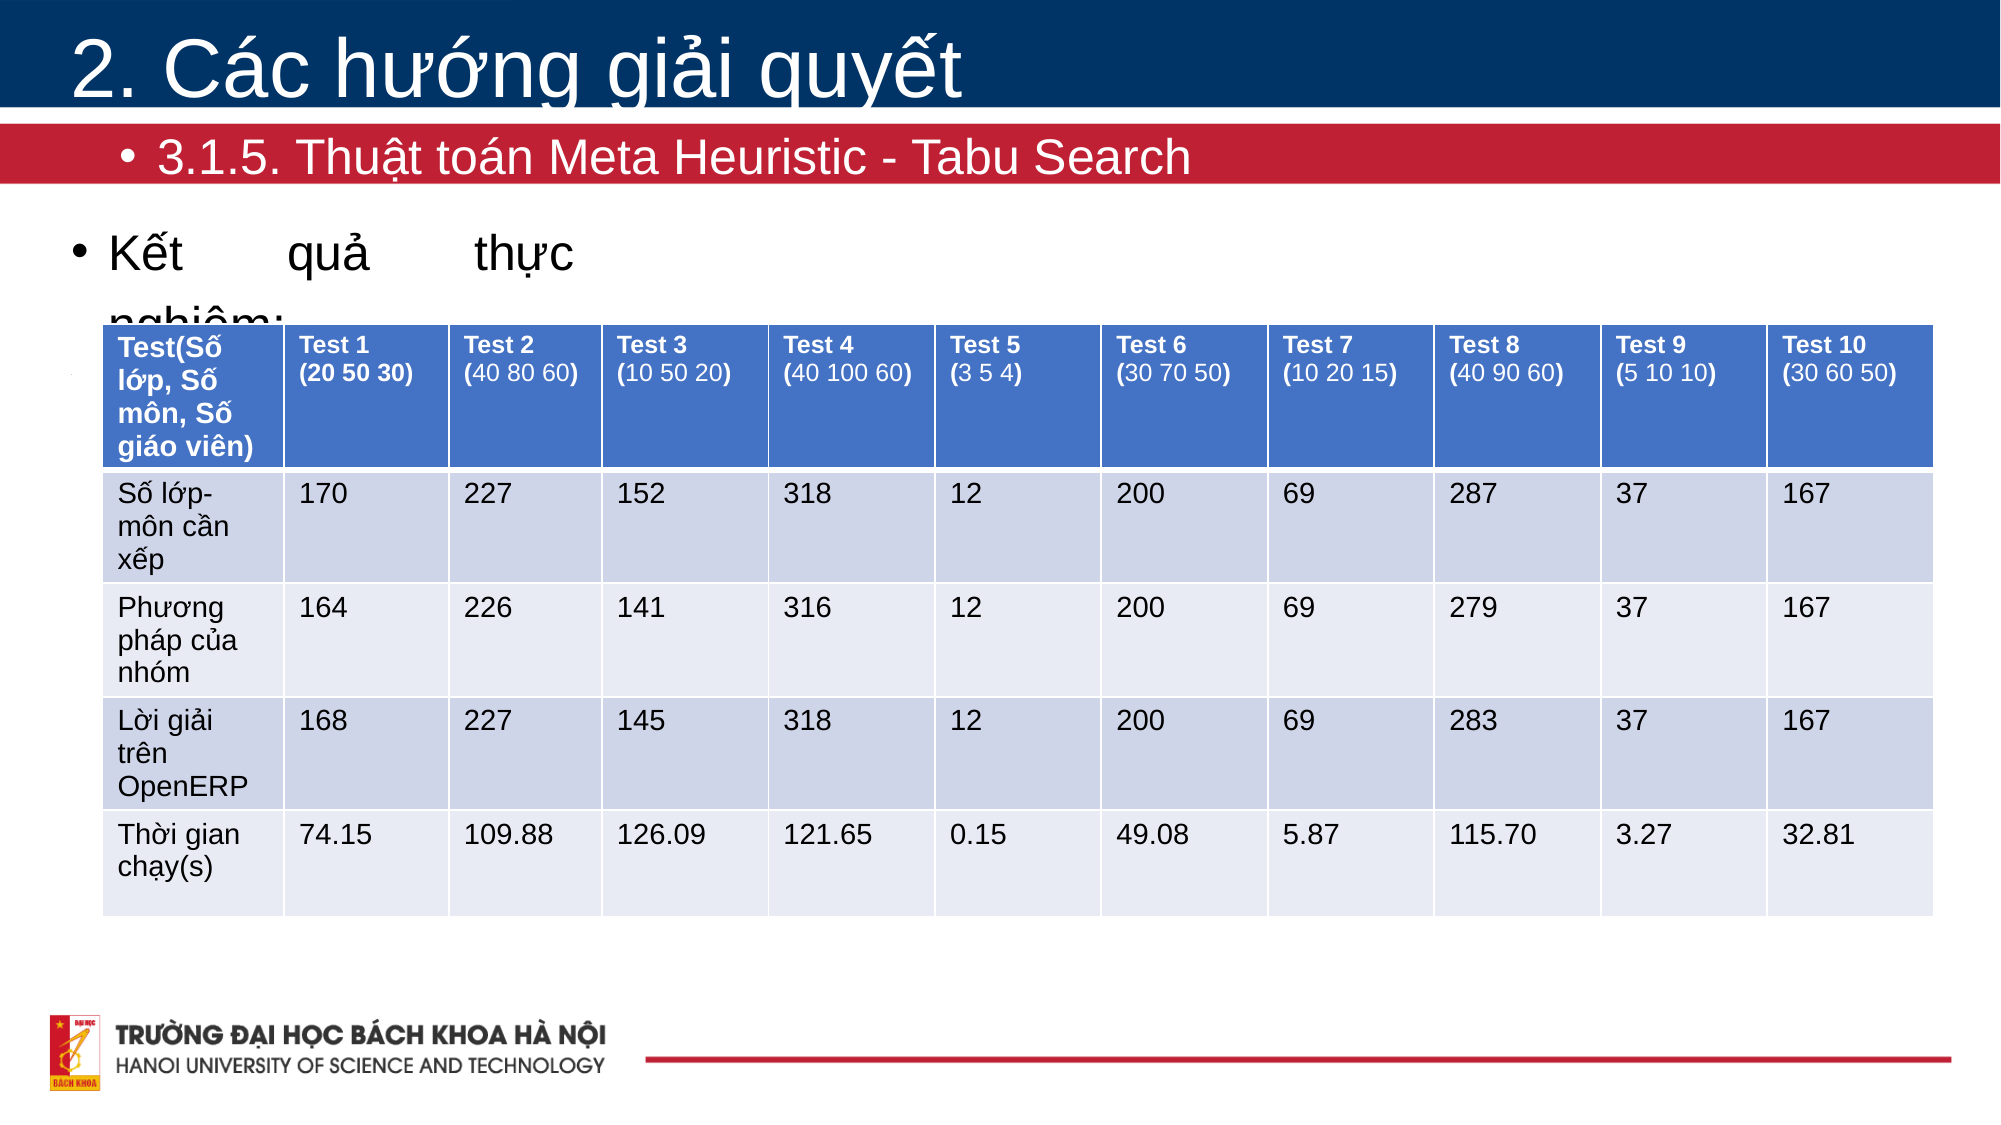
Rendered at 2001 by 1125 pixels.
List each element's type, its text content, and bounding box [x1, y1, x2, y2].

table_cell 287 [1435, 473, 1600, 582]
table_header Test 8 (40 90 60) [1435, 325, 1600, 467]
table_cell Thời gian chạy(s) [103, 811, 283, 916]
table_cell 12 [936, 584, 1100, 696]
table_cell Lời giải trên OpenERP [103, 698, 283, 809]
table_cell 227 [450, 698, 601, 809]
table_cell 145 [603, 698, 768, 809]
text_box 3.1.5. Thuật toán Meta Heuristic - Tabu Search [104, 124, 1945, 196]
table_header Test 1 (20 50 30) [285, 325, 448, 467]
table_cell 12 [936, 698, 1100, 809]
table_cell 168 [285, 698, 448, 809]
table_cell 279 [1435, 584, 1600, 696]
table_header Test 3 (10 50 20) [603, 325, 768, 467]
table_cell 37 [1602, 584, 1766, 696]
table_cell 109.88 [450, 811, 601, 916]
table_cell 141 [603, 584, 768, 696]
table_cell 5.87 [1269, 811, 1433, 916]
subtitle Kết quả thực nghiệm: [70, 208, 575, 279]
table_cell 283 [1435, 698, 1600, 809]
table_cell 3.27 [1602, 811, 1766, 916]
table_cell 200 [1102, 698, 1267, 809]
table_cell 37 [1602, 698, 1766, 809]
table_cell 69 [1269, 473, 1433, 582]
table_header Test 7 (10 20 15) [1269, 325, 1433, 467]
text_box 2. Các hướng giải quyết [55, 18, 1945, 112]
table_cell 152 [603, 473, 768, 582]
table_header Test 5 (3 5 4) [936, 325, 1100, 467]
table_cell 318 [769, 698, 934, 809]
table_cell 115.70 [1435, 811, 1600, 916]
table_cell 69 [1269, 584, 1433, 696]
table_cell 69 [1269, 698, 1433, 809]
table_header Test 10 (30 60 50) [1768, 325, 1933, 467]
table_cell 316 [769, 584, 934, 696]
table_header Test 2 (40 80 60) [450, 325, 601, 467]
table_cell 49.08 [1102, 811, 1267, 916]
table_cell 74.15 [285, 811, 448, 916]
table_cell 32.81 [1768, 811, 1933, 916]
table_cell 167 [1768, 698, 1933, 809]
table_header Test 6 (30 70 50) [1102, 325, 1267, 467]
table_cell 0.15 [936, 811, 1100, 916]
table_cell 226 [450, 584, 601, 696]
table_header Test 4 (40 100 60) [769, 325, 934, 467]
table_header Test(Số lớp, Số môn, Số giáo viên) [103, 325, 283, 467]
table_cell 170 [285, 473, 448, 582]
table_cell 200 [1102, 473, 1267, 582]
table_cell 12 [936, 473, 1100, 582]
table_cell 164 [285, 584, 448, 696]
table_cell 37 [1602, 473, 1766, 582]
table_cell 121.65 [769, 811, 934, 916]
table_cell Số lớp-môn cần xếp [103, 473, 283, 582]
table_cell 318 [769, 473, 934, 582]
picture [0, 0, 2001, 1125]
table_header Test 9 (5 10 10) [1602, 325, 1766, 467]
table_cell 167 [1768, 473, 1933, 582]
table_cell Phương pháp của nhóm [103, 584, 283, 696]
table_cell 126.09 [603, 811, 768, 916]
table_cell 227 [450, 473, 601, 582]
table_cell 167 [1768, 584, 1933, 696]
table_cell 200 [1102, 584, 1267, 696]
